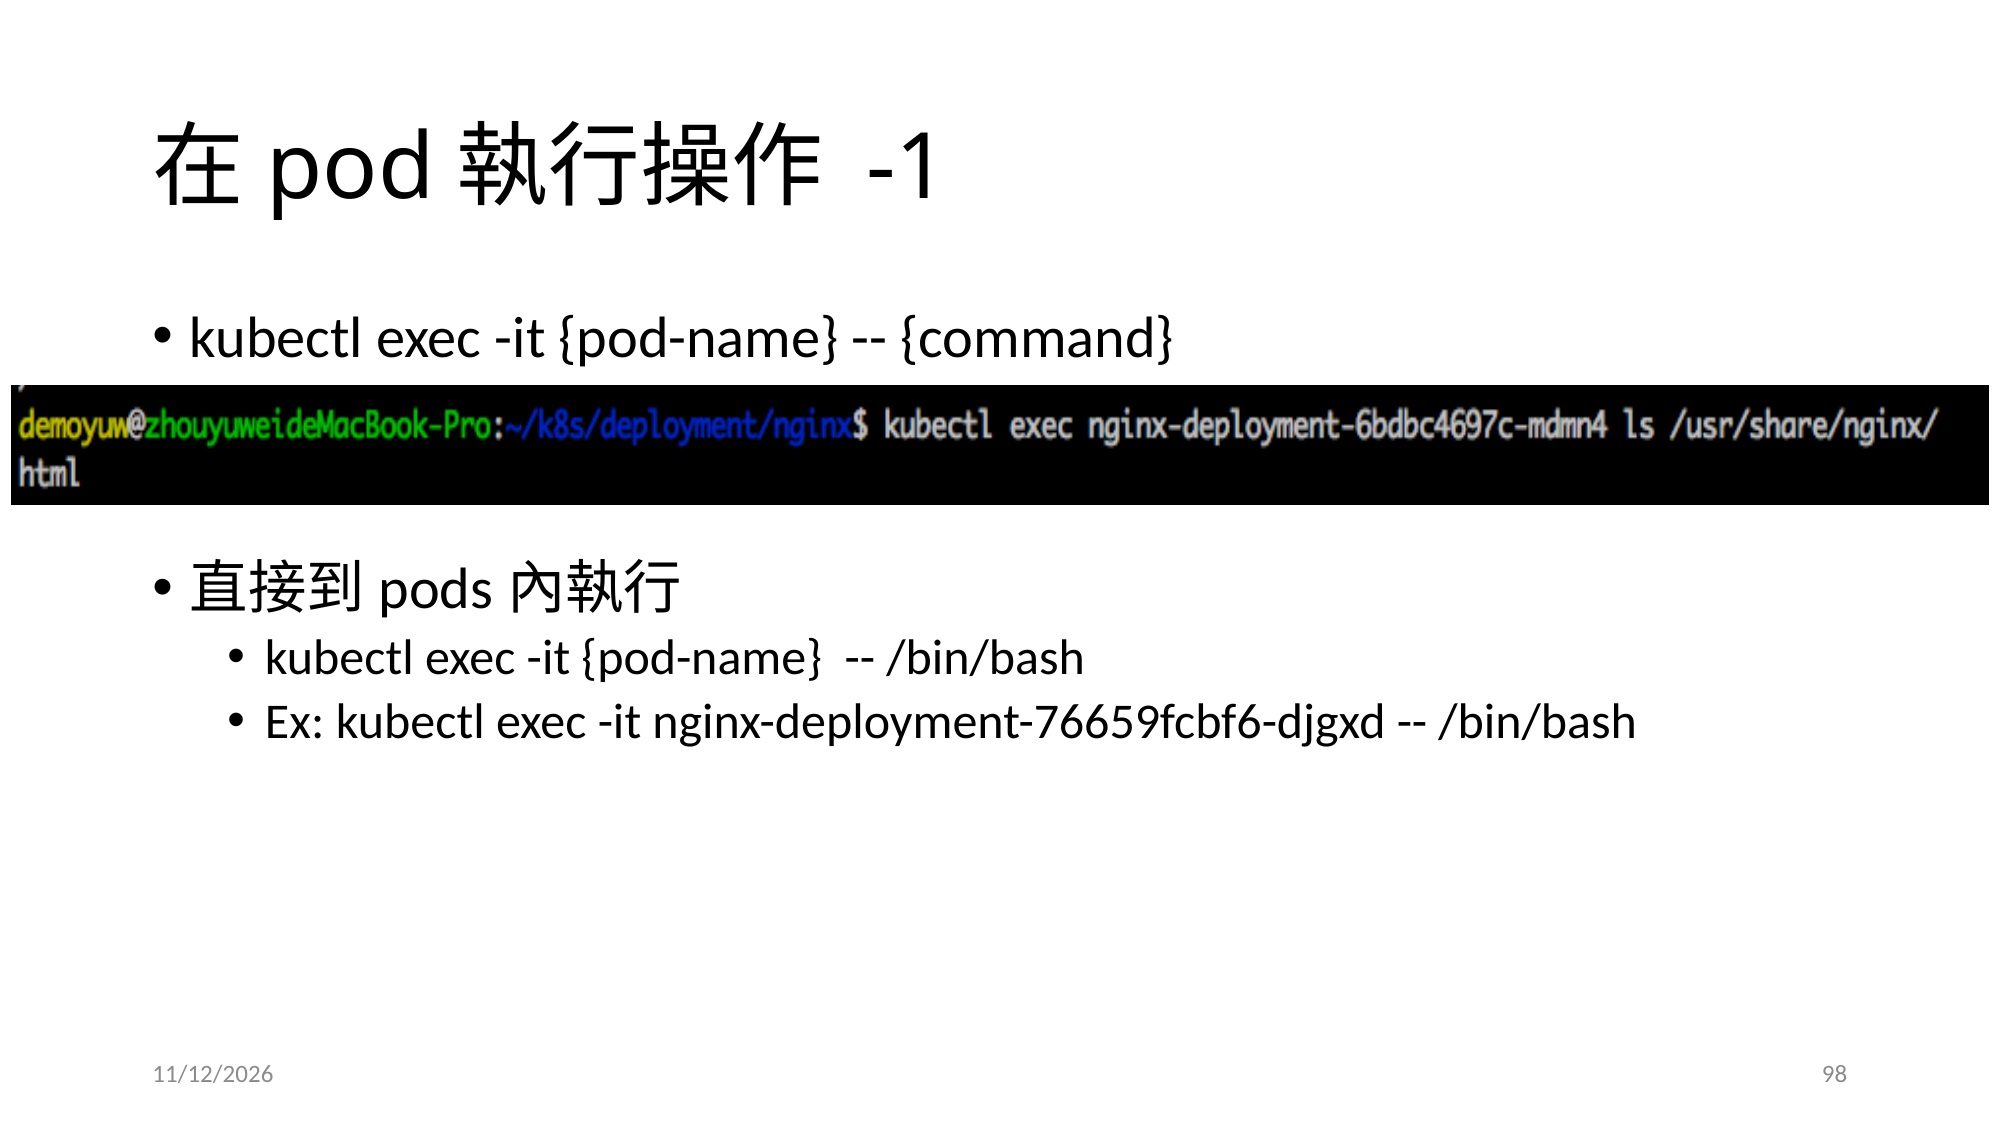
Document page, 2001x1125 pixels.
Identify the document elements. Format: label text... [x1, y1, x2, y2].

slide_number 98 [1412, 1042, 1863, 1103]
picture [11, 385, 1989, 505]
list kubectl exec -it {pod-name} -- {command} 直接到pods內執行 kubectl exec -it {pod-name} -- /bin/bash Ex: kubectl exec -it nginx-deployment-76659fcbf6-djgxd -- /bin/bash [137, 299, 1863, 385]
list kubectl exec -it {pod-name} -- {command} 直接到pods內執行 kubectl exec -it {pod-name} -- /bin/bash Ex: kubectl exec -it nginx-deployment-76659fcbf6-djgxd -- /bin/bash [137, 505, 1863, 1014]
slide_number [137, 1042, 588, 1103]
title 在pod執行操作 -1 [137, 59, 1863, 278]
